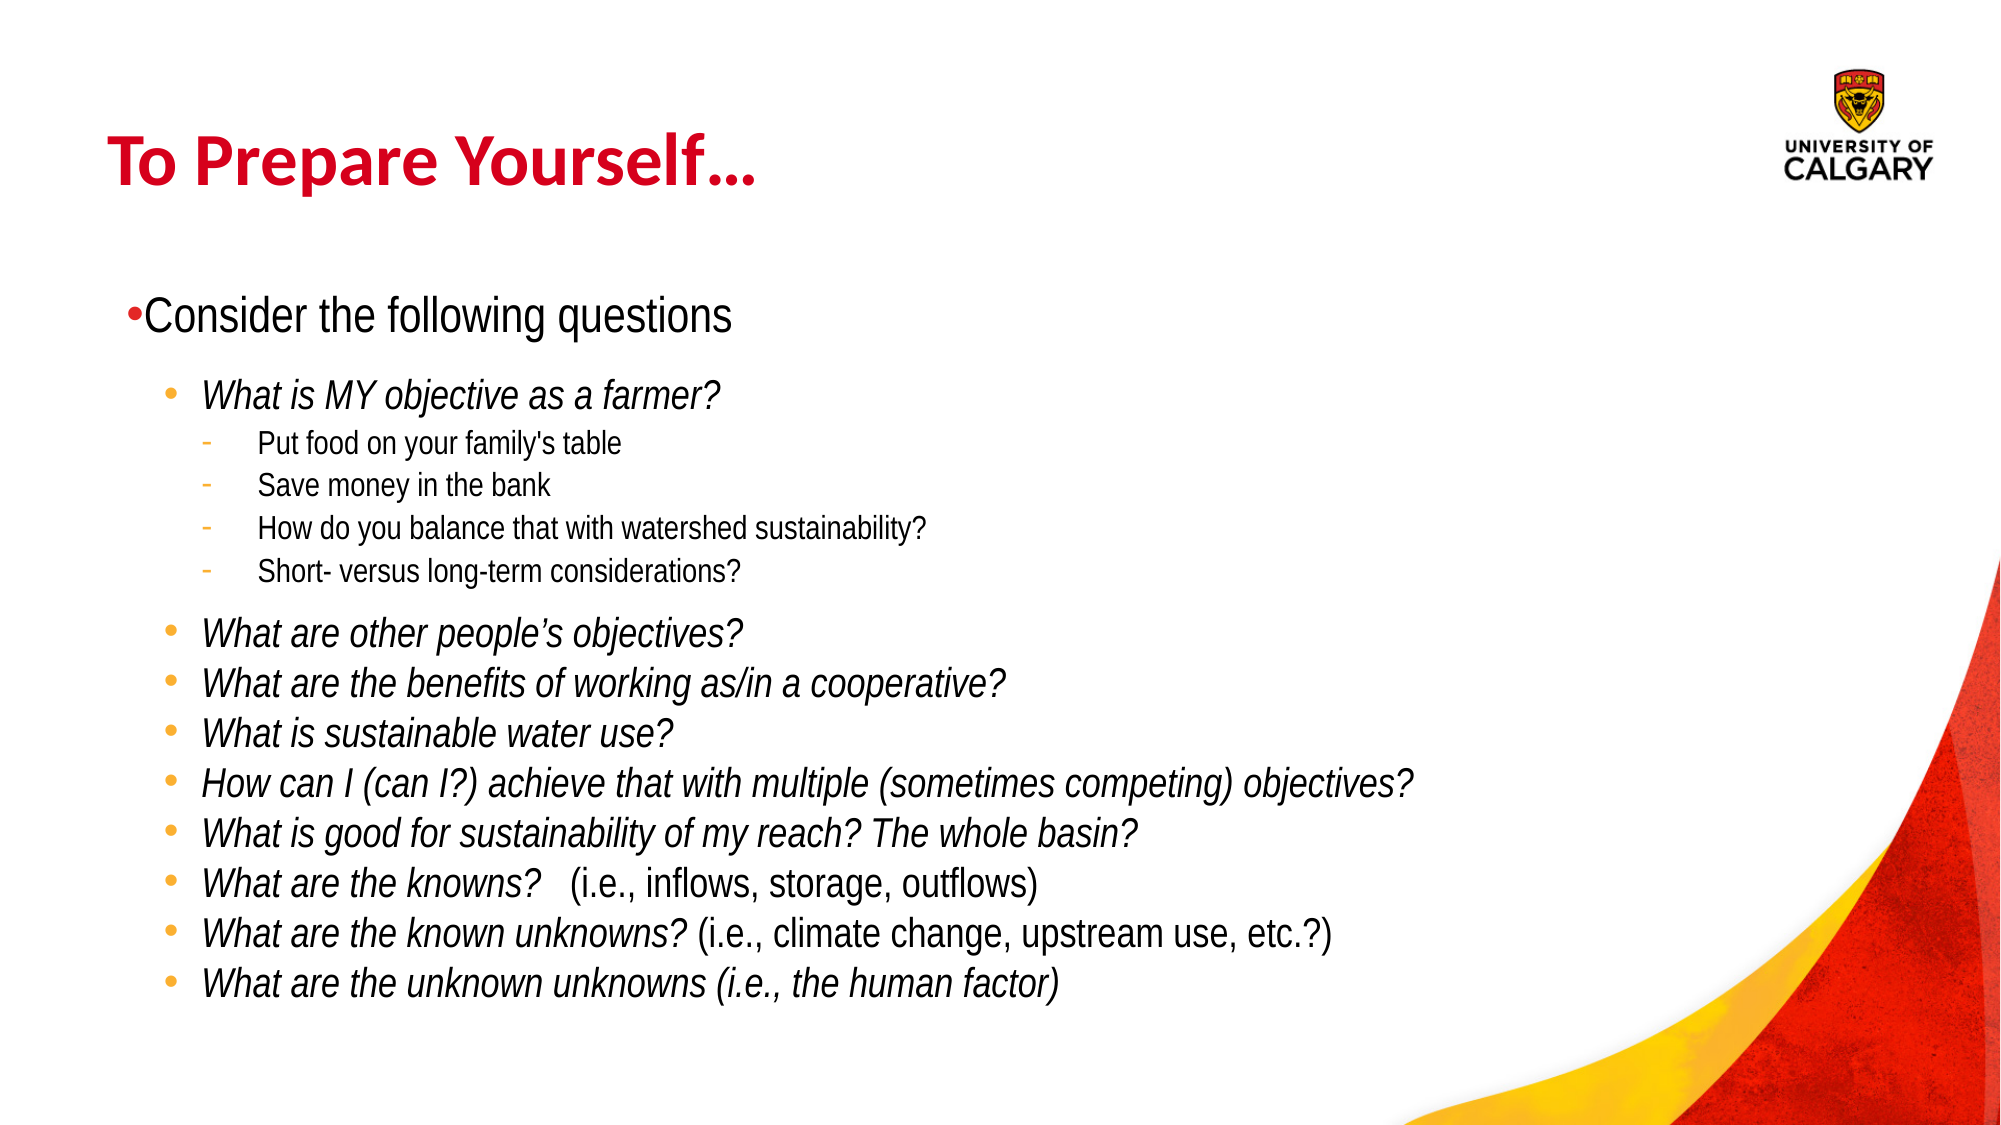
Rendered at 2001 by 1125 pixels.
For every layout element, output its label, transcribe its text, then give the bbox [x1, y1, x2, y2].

title To Prepare Yourself… [92, 76, 1688, 246]
list Consider the following questions What is MY objective as a farmer? Put food on your family's table Save money in the bank How do you balance that with watershed sustainability? Short- versus long-term considerations? What are other people’s objectives? What are the benefits of working as/in a cooperative? What is sustainable water use? How can I (can I?) achieve that with multiple (sometimes competing) objectives? What is good for sustainability of my reach? The whole basin? What are the knowns? (i.e., inflows, storage, outflows) What are the known unknowns? (i.e., climate change, upstream use, etc.?) What are the unknown unknowns (i.e., the human factor) [111, 245, 1688, 966]
picture [0, 0, 2001, 1125]
